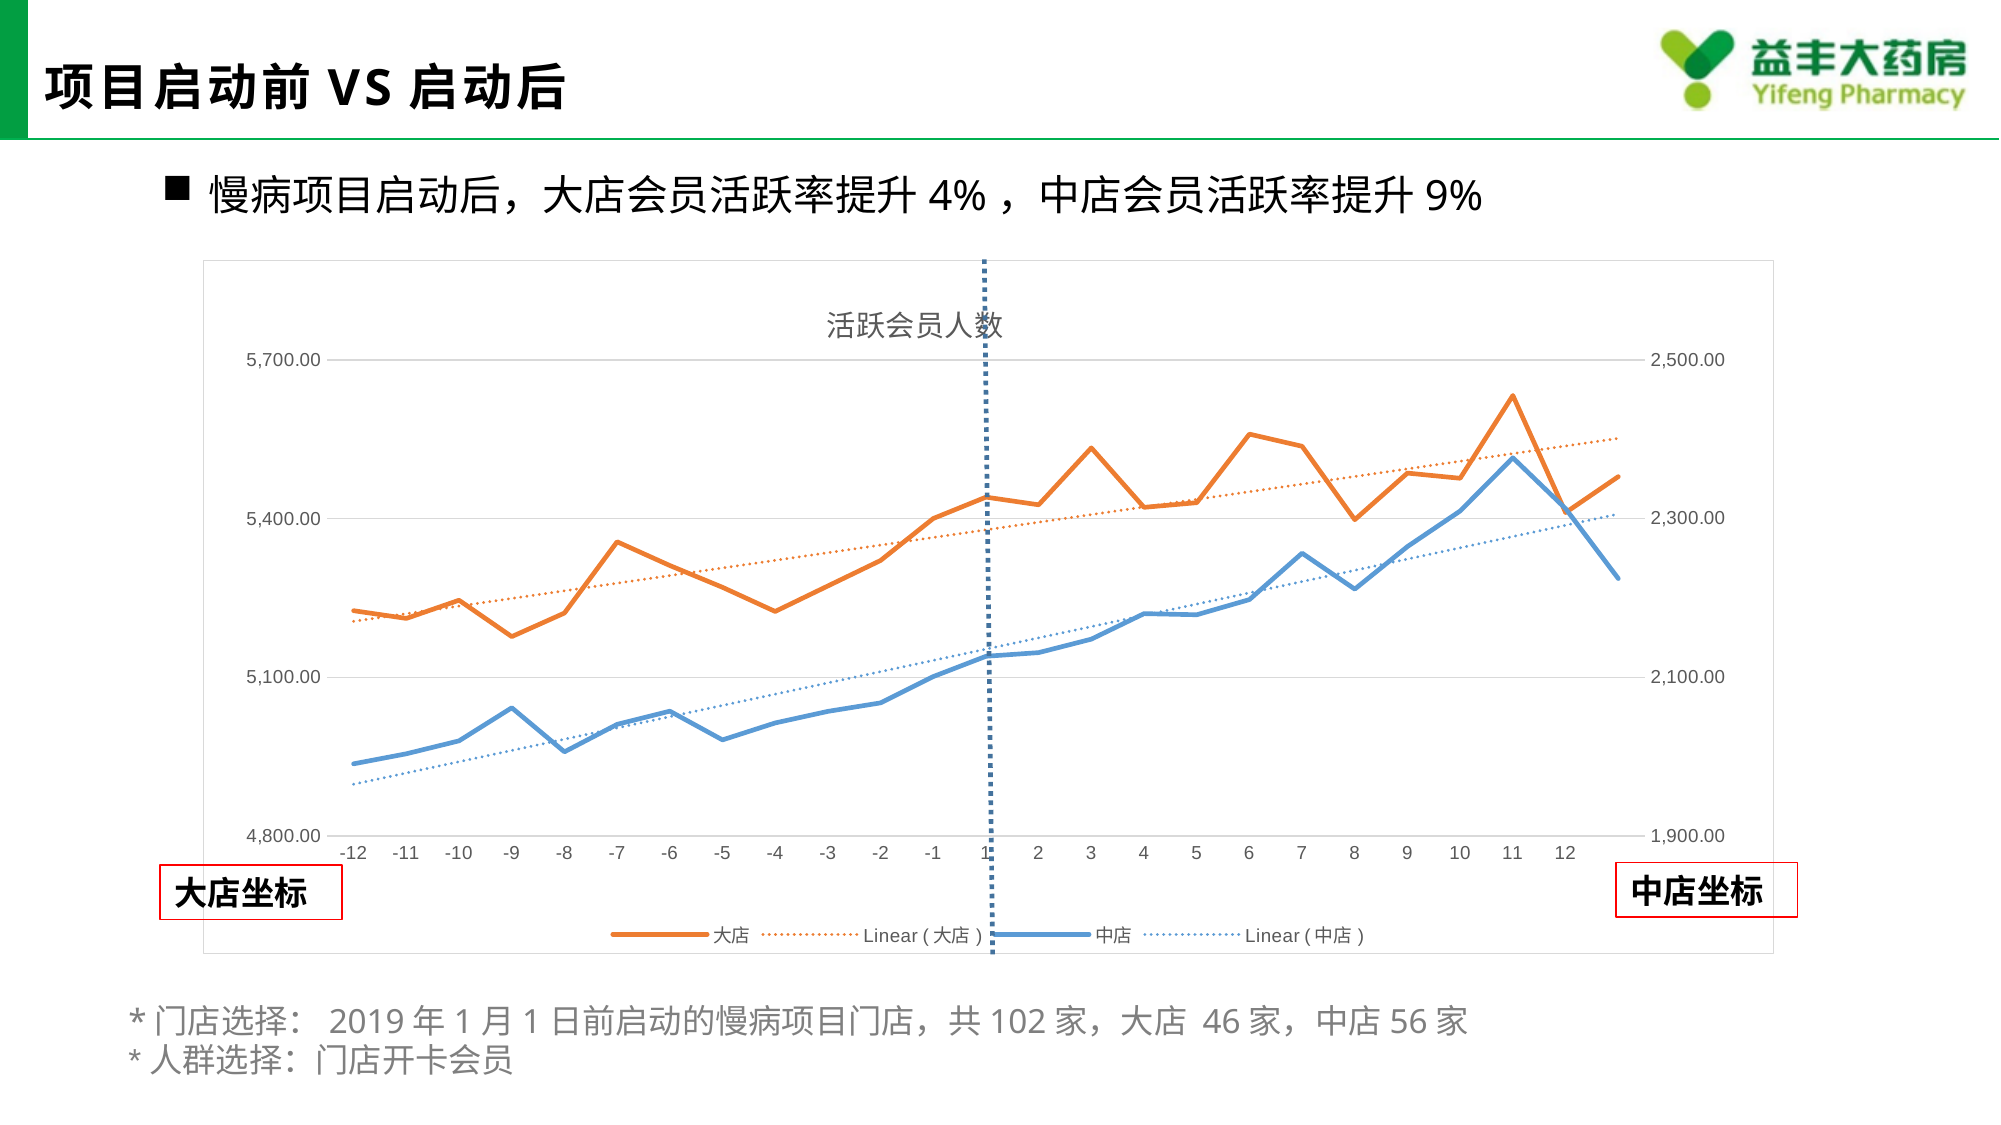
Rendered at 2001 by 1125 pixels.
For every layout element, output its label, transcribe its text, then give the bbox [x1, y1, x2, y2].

text_box 大店坐标 [160, 865, 202, 920]
text_box 中店坐标 [1775, 862, 1798, 918]
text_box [984, 258, 993, 955]
text_box 慢病项目启动后，大店会员活跃率提升4%，中店会员活跃率提升9% [147, 161, 1499, 226]
picture [1640, 11, 1991, 127]
chart [993, 259, 1775, 955]
title 项目启动前VS启动后 [27, 32, 911, 139]
text_box *门店选择：2019年1月1日前启动的慢病项目门店，共102家，大店 46家，中店56家 *人群选择：门店开卡会员 [113, 992, 1931, 1087]
chart [202, 259, 984, 955]
